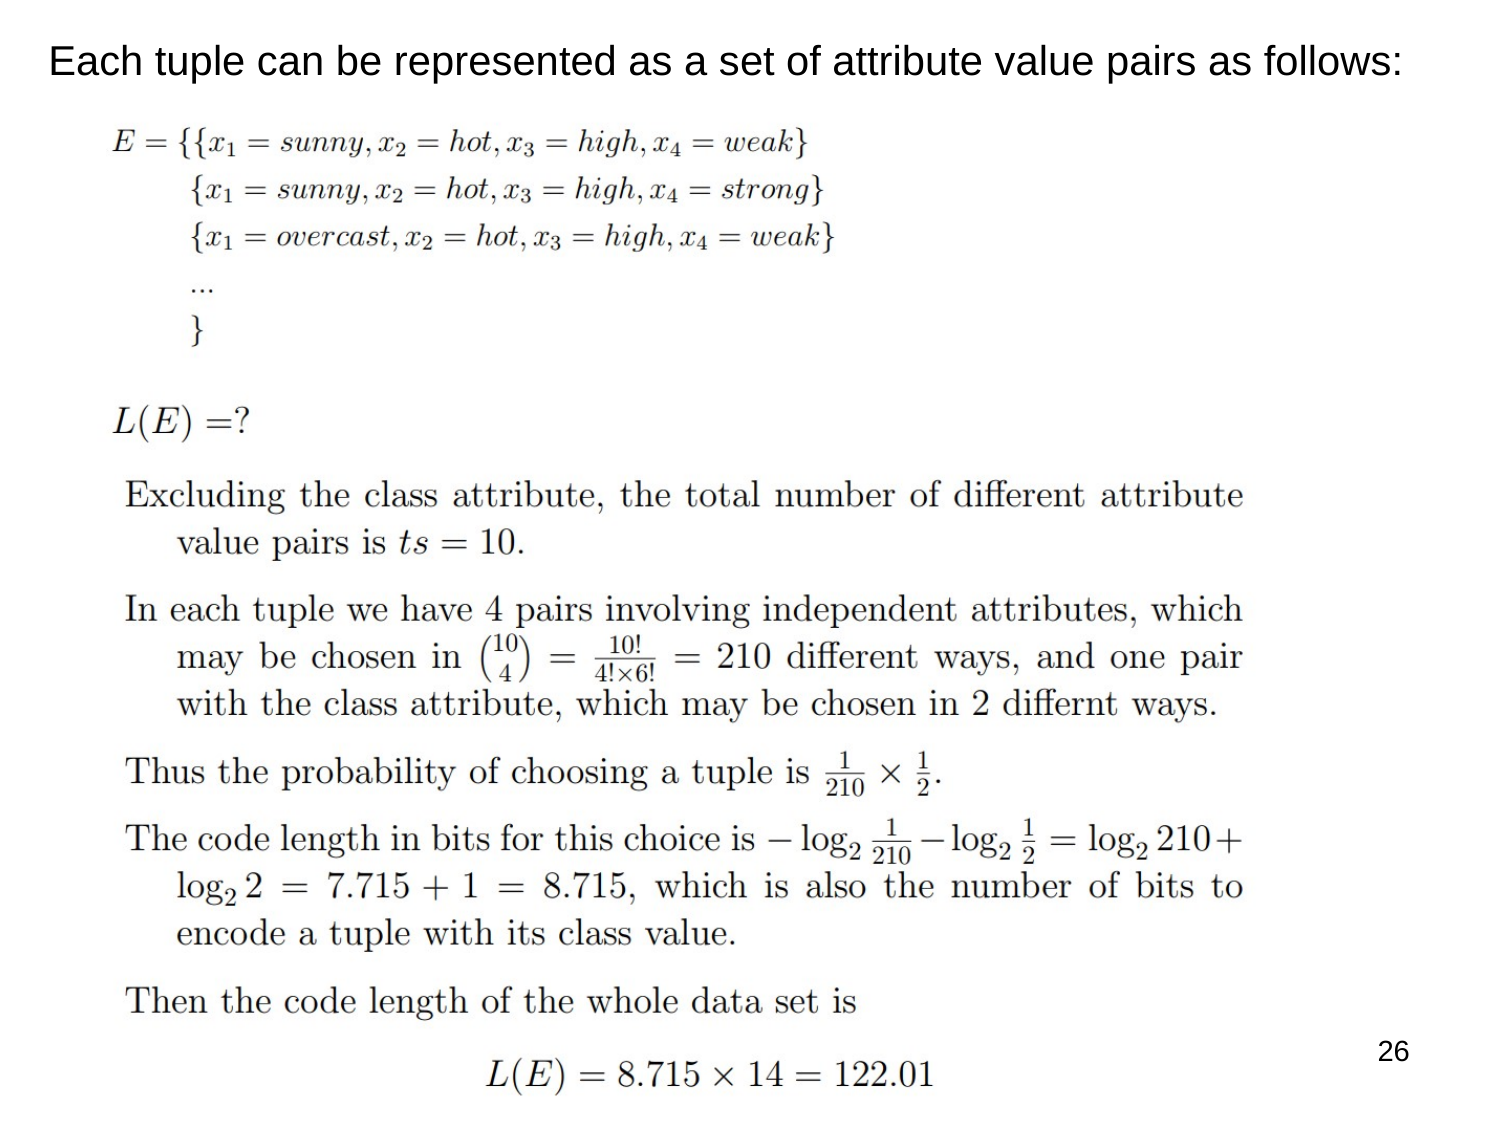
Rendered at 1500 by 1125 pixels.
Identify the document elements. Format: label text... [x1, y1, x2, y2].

picture [81, 105, 1272, 1108]
text_box 26 [1275, 1025, 1425, 1104]
text_box Each tuple can be represented as a set of attribute value pairs as follows: [33, 25, 1441, 91]
